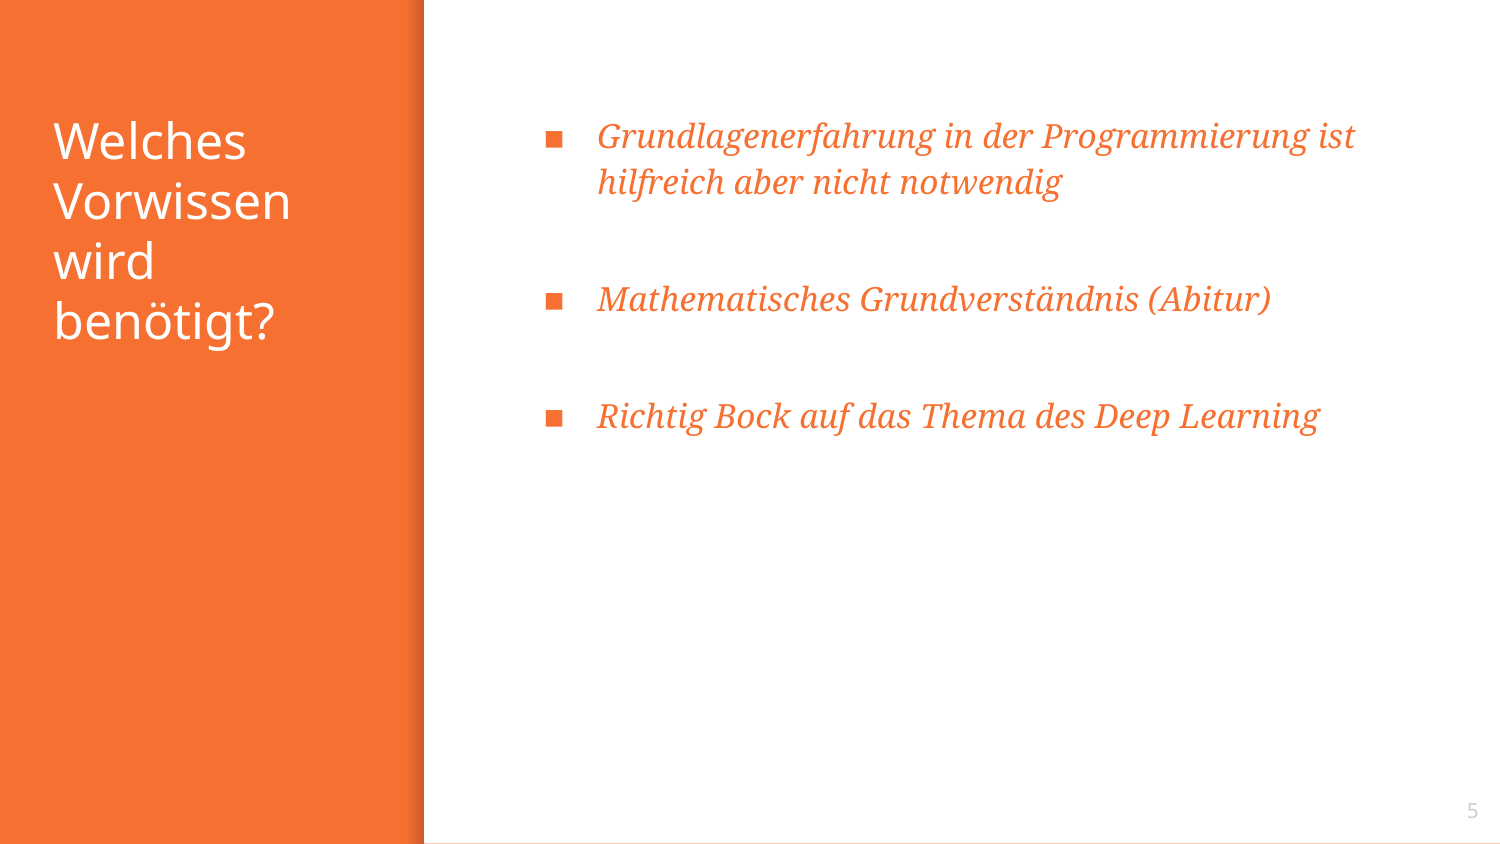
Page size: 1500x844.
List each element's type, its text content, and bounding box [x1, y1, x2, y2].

list Grundlagenerfahrung in der Programmierung ist hilfreich aber nicht notwendig Mathematisches Grundverständnis (Abitur) Richtig Bock auf das Thema des Deep Learning [506, 94, 1425, 293]
title Welches Vorwissen wird benötigt? [38, 94, 375, 748]
slide_number 5 [1403, 779, 1494, 844]
